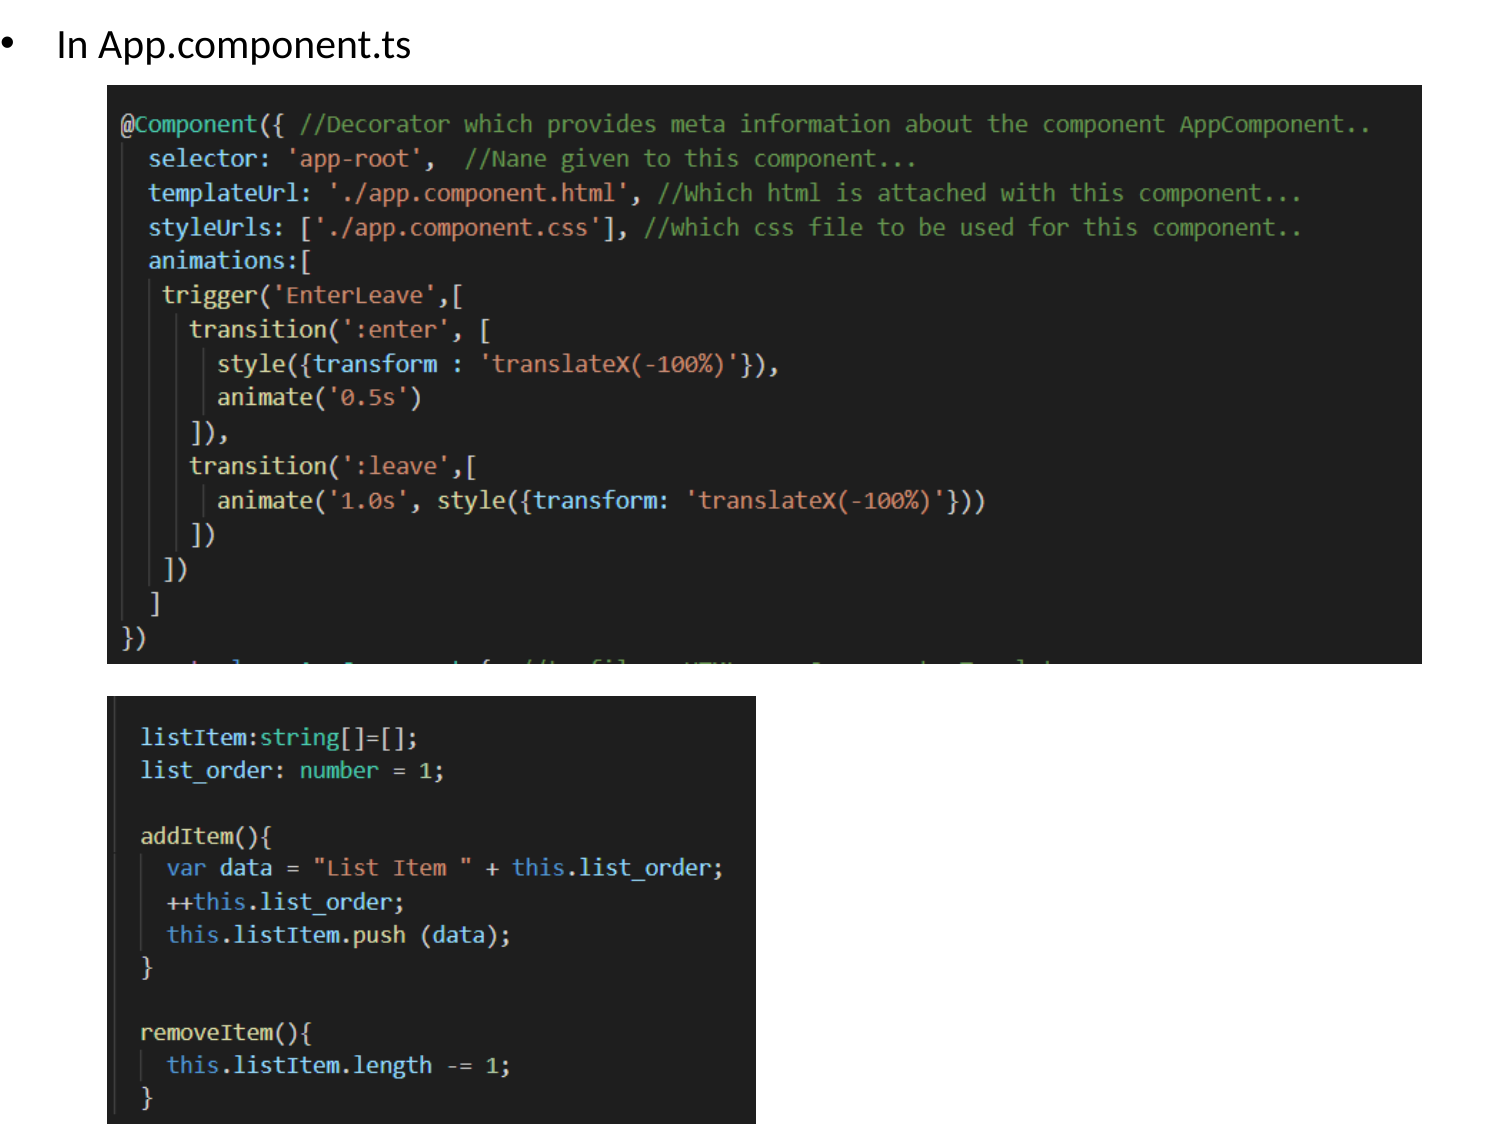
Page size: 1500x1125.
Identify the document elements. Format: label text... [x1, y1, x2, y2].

picture [107, 696, 756, 1125]
list In App.component.ts [0, 16, 1350, 1005]
picture [107, 85, 1423, 664]
